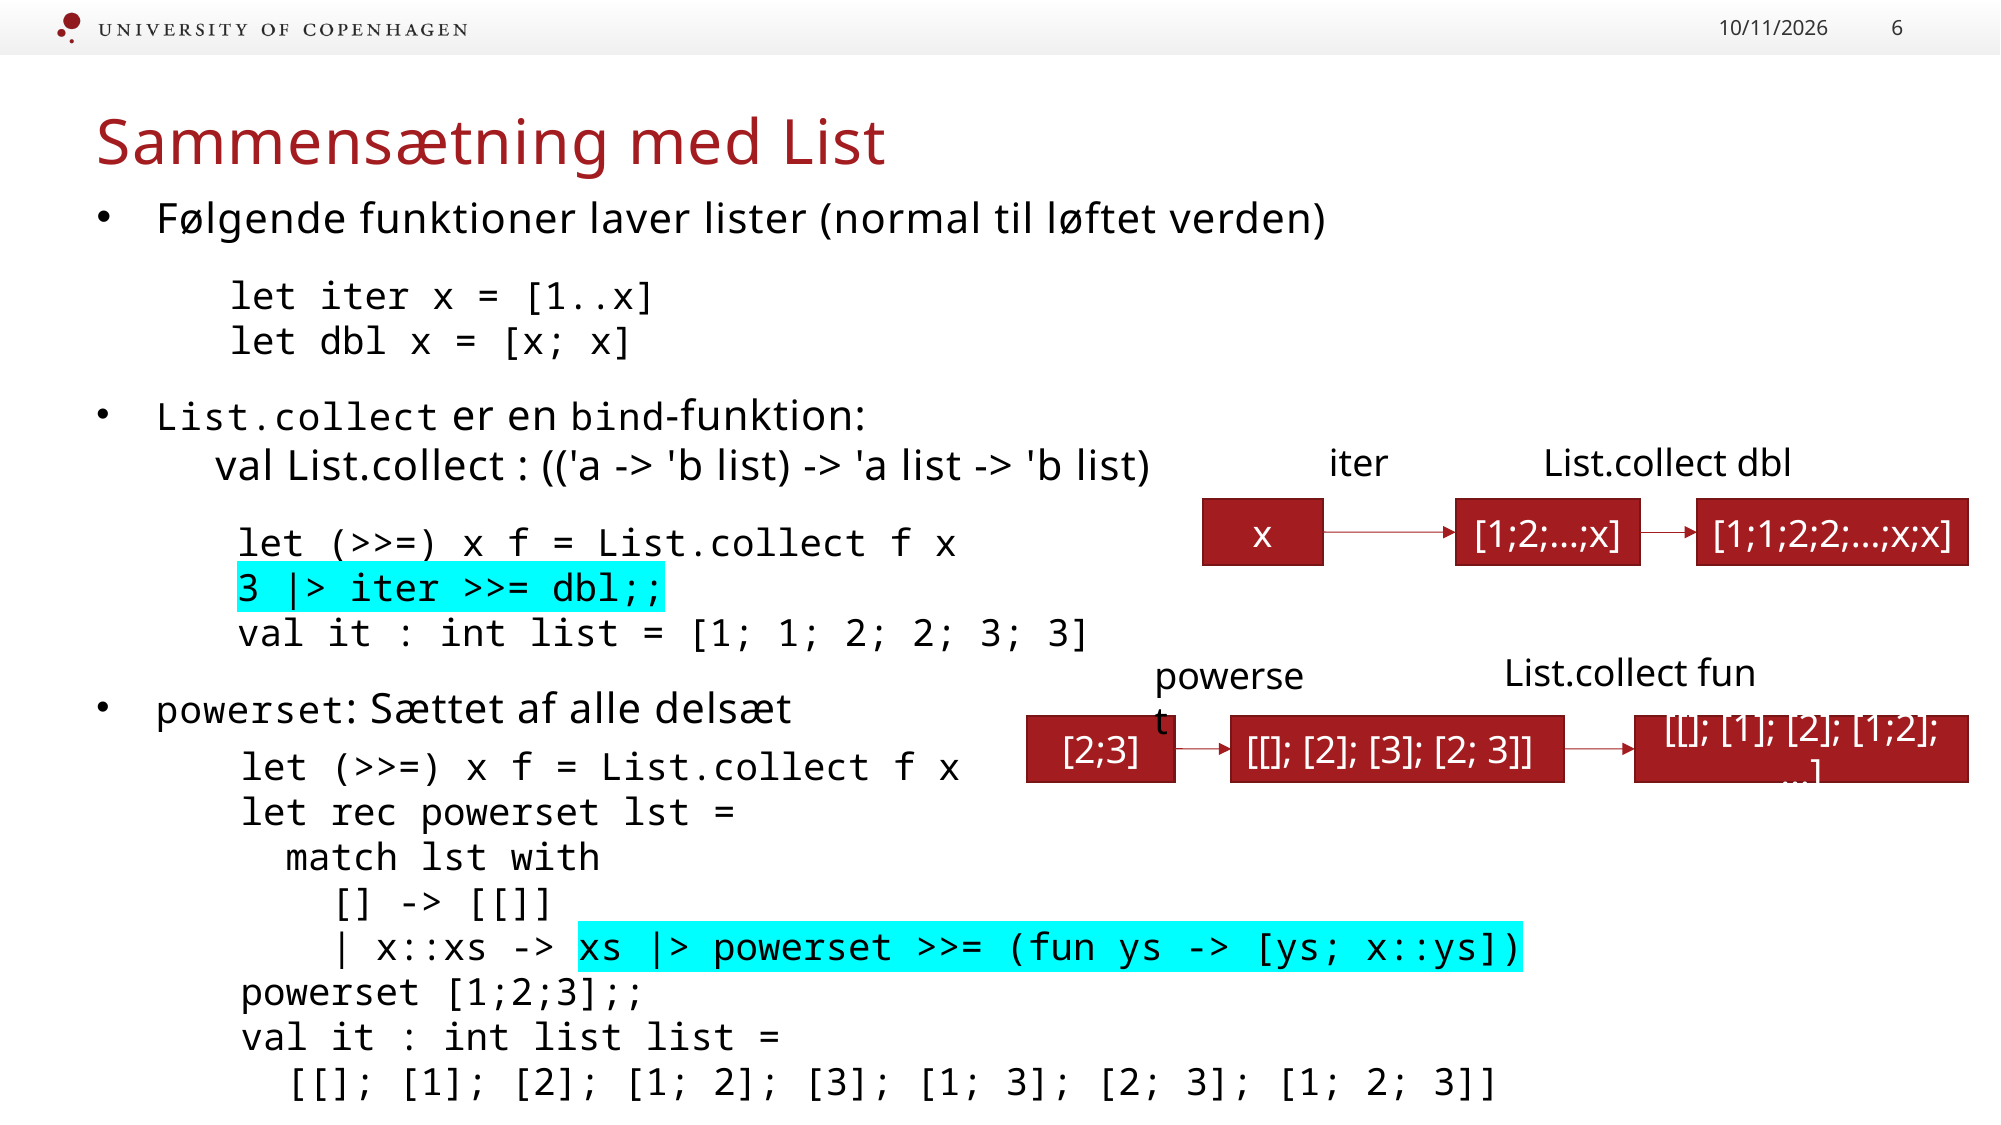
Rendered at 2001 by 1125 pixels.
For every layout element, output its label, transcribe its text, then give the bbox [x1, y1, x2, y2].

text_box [1026, 641, 1968, 782]
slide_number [1694, 14, 1829, 43]
picture [92, 15, 475, 42]
list Følgende funktioner laver lister (normal til løftet verden) [96, 191, 1904, 274]
title Sammensætning med List [96, 101, 1904, 191]
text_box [1202, 431, 1968, 566]
text_box let (>>=) x f = List.collect f x let rec powerset lst = match lst with [] -> [[]] | x::xs -> xs |> powerset >>= (fun ys -> [ys; x::ys]) powerset [1;2;3];; val it : int list list = [[]; [1]; [2]; [1; 2]; [3]; [1; 3]; [2; 3]; [1; 2; 3]] [225, 735, 1539, 1111]
text_box powerset: Sættet af alle delsæt [96, 681, 1026, 743]
text_box let (>>=) x f = List.collect f x 3 |> iter >>= dbl;; val it : int list = [1; 1; 2; 2; 3; 3] [222, 511, 1107, 661]
text_box List.collect er en bind-funktion: val List.collect : (('a -> 'b list) -> 'a list -> 'b list) [96, 388, 1903, 495]
text_box let iter x = [1..x] let dbl x = [x; x] [214, 264, 1910, 370]
slide_number 6 [1840, 14, 1904, 43]
